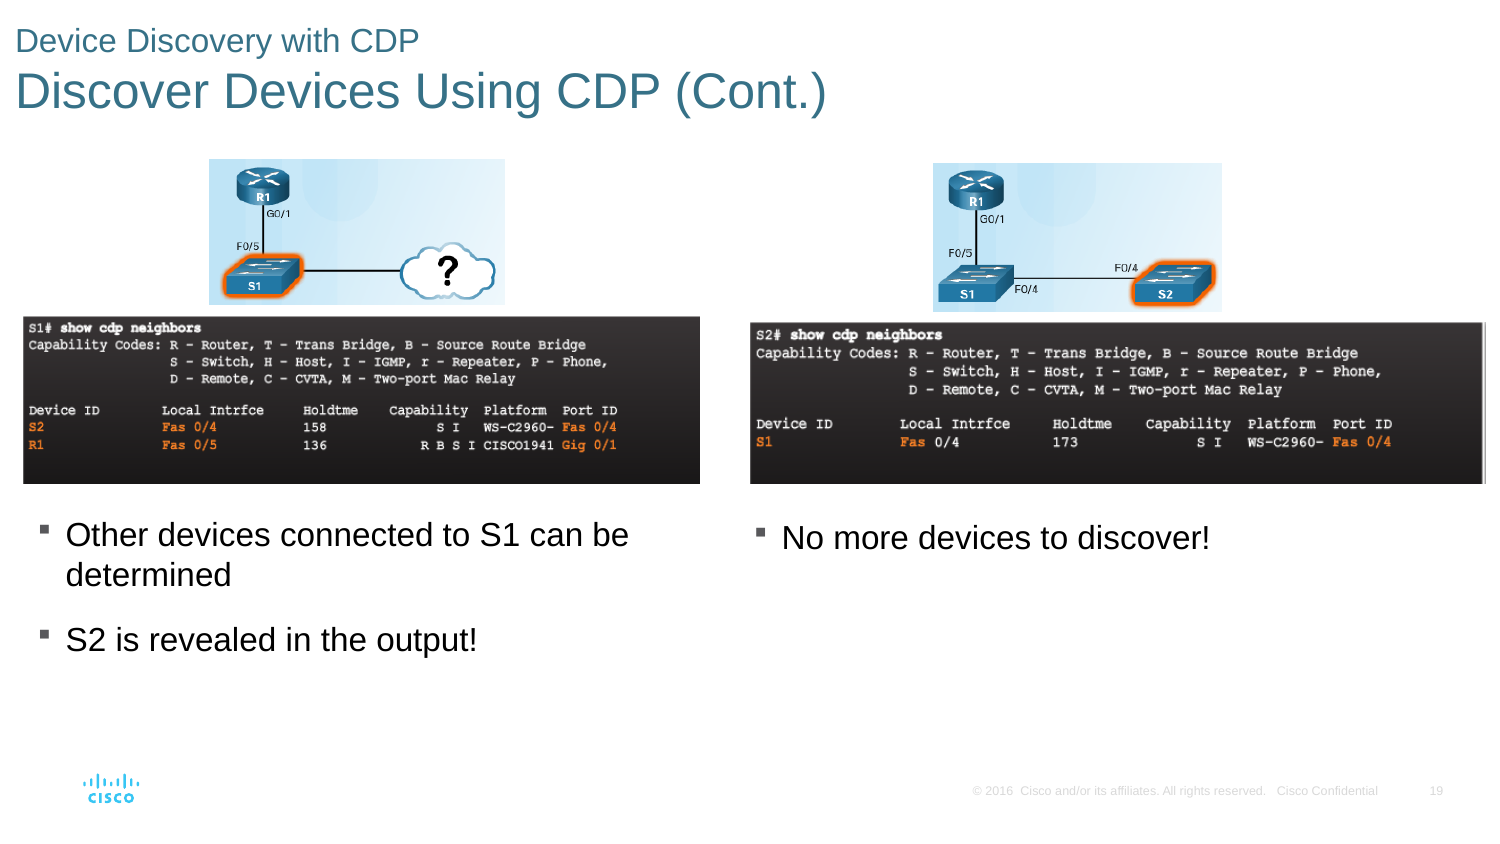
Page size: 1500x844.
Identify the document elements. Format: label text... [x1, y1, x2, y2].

text_box Other devices connected to S1 can be determined S2 is revealed in the output! [22, 506, 700, 666]
picture [22, 316, 701, 484]
picture [933, 163, 1222, 312]
title Device Discovery with CDP Discover Devices Using CDP (Cont.) [0, 6, 1500, 131]
text_box No more devices to discover! [739, 508, 1417, 564]
picture [209, 159, 505, 305]
picture [749, 321, 1487, 484]
